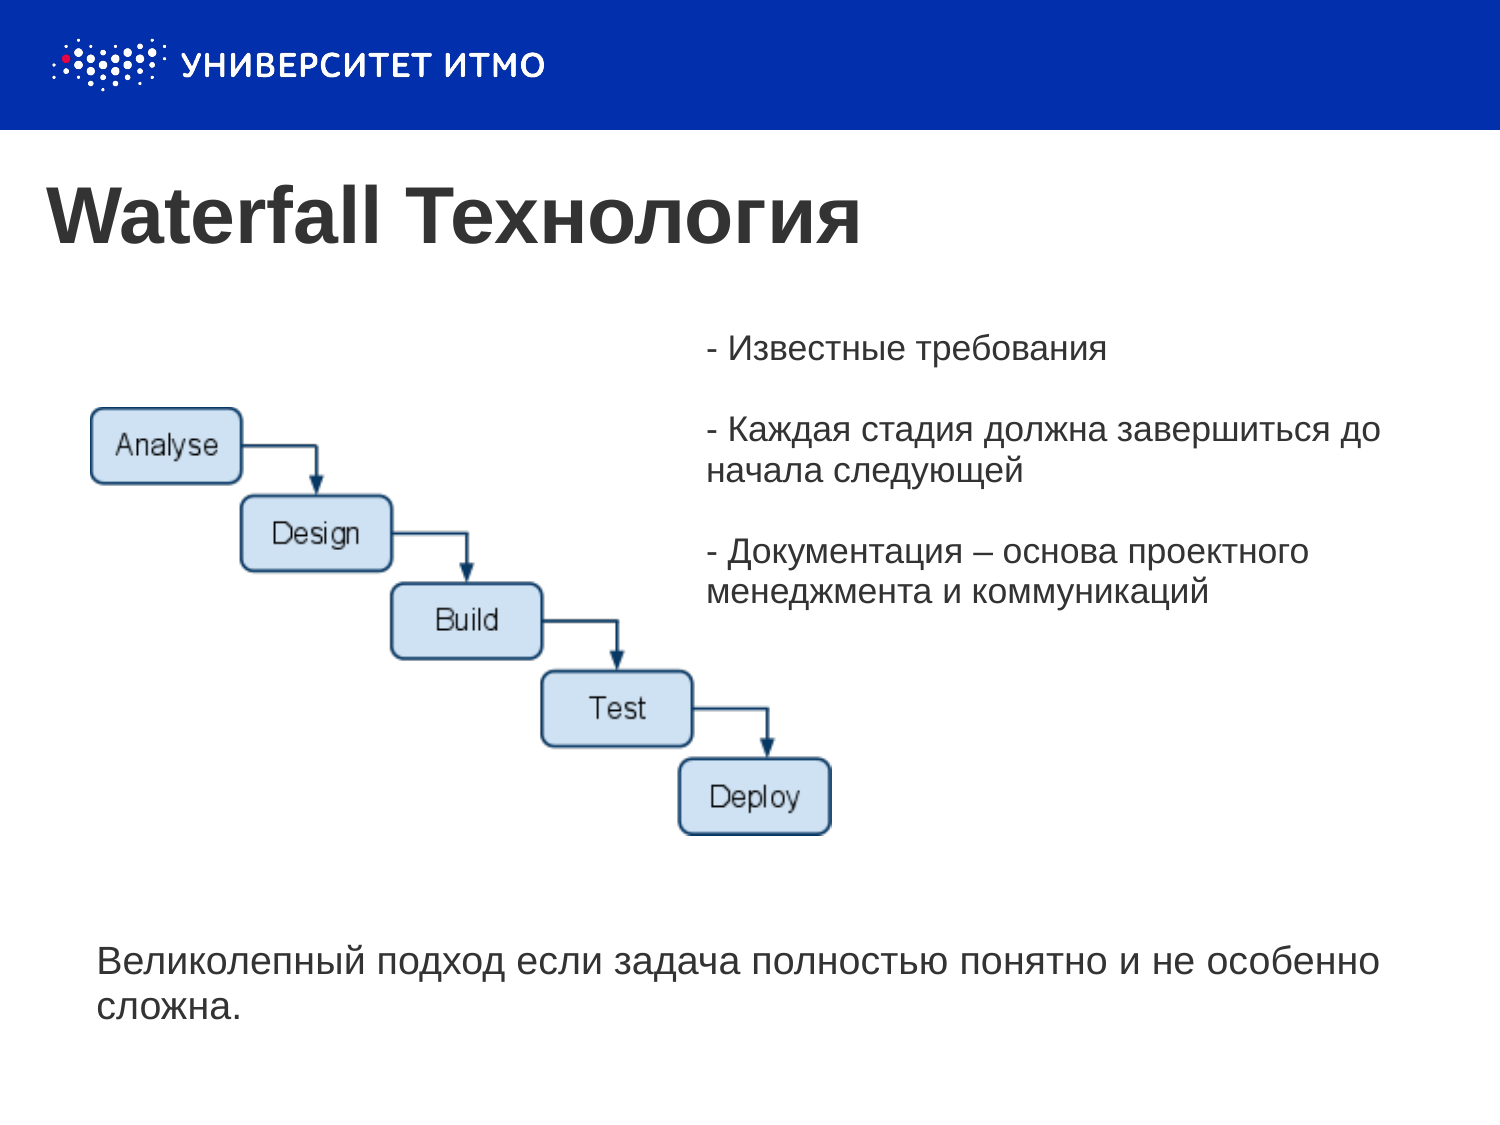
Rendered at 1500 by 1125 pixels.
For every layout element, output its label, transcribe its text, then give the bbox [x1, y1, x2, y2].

picture [0, 0, 596, 130]
picture [90, 407, 832, 837]
title Waterfall Технология [46, 169, 1474, 305]
text_box Великолепный подход если задача полностью понятно и не особенно сложна. [96, 938, 1424, 1029]
text_box - Известные требования - Каждая стадия должна завершиться до начала следующей - Документация – основа проектного менеджмента и коммуникаций [706, 328, 1473, 653]
